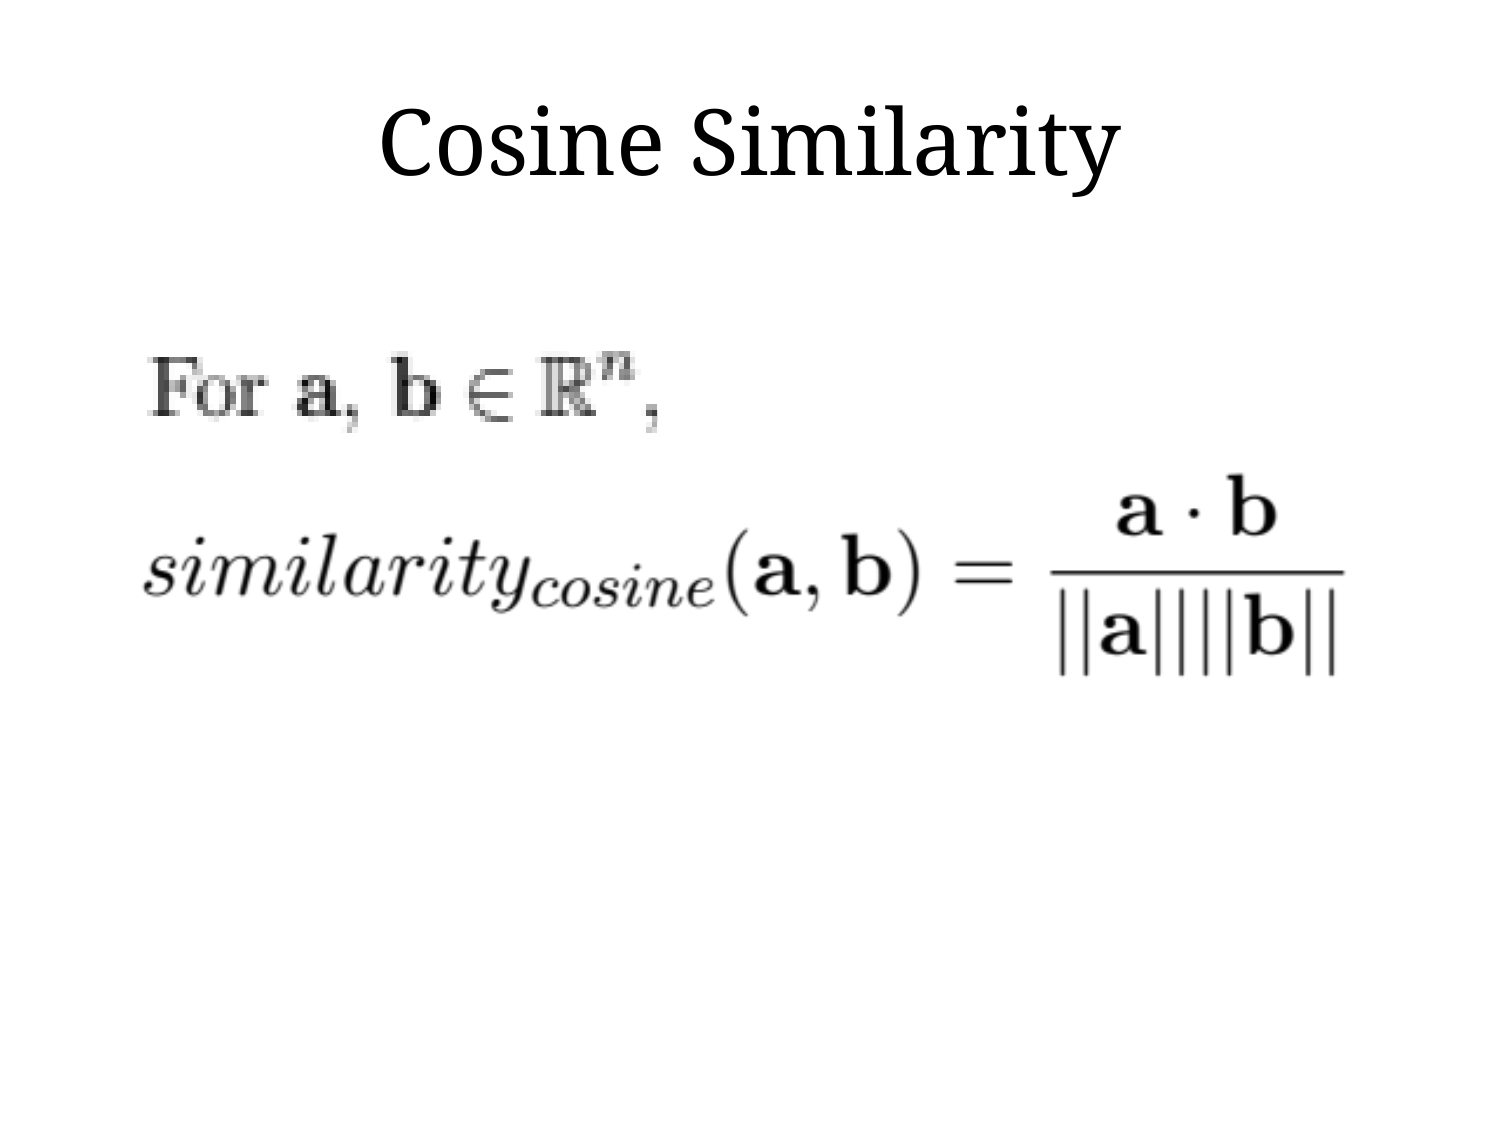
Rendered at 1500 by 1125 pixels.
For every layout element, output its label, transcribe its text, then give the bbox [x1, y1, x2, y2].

picture [130, 334, 1370, 720]
title Cosine Similarity [75, 45, 1425, 233]
